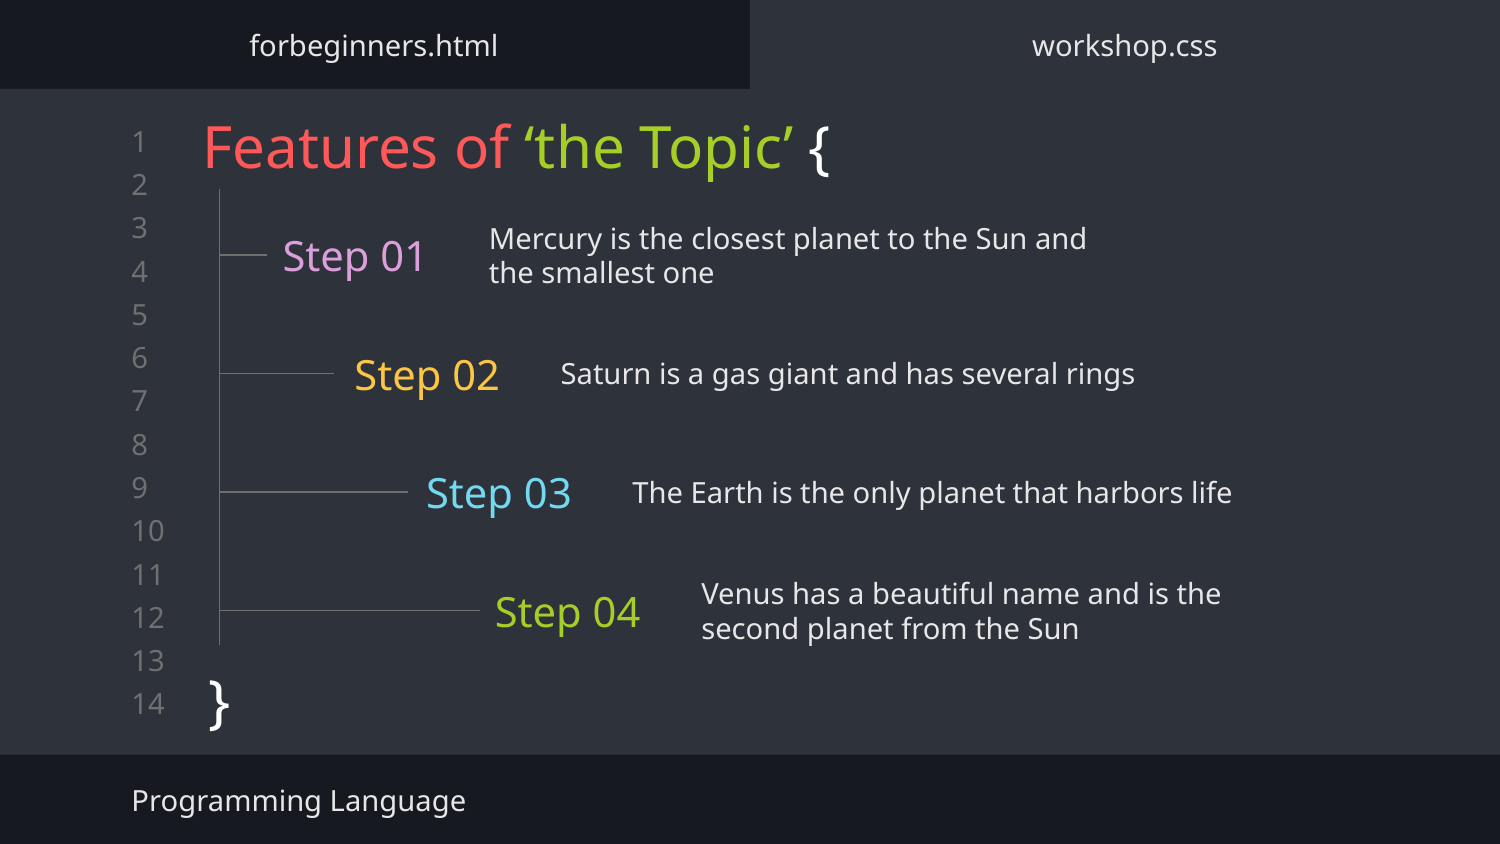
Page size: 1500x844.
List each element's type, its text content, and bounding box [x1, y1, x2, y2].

text_box Step 04 [479, 562, 686, 659]
text_box } [177, 648, 261, 749]
text_box Venus has a beautiful name and is the second planet from the Sun [686, 562, 1340, 659]
subtitle Programming Language [116, 770, 915, 829]
text_box The Earth is the only planet that harbors life [617, 443, 1271, 540]
text_box Mercury is the closest planet to the Sun and the smallest one [473, 206, 1127, 303]
text_box [210, 483, 215, 501]
title Features of ‘the Topic’ { [187, 95, 1384, 185]
subtitle forbeginners.html [0, 15, 749, 74]
text_box Saturn is a gas giant and has several rings [545, 325, 1199, 422]
text_box [210, 365, 215, 382]
text_box Step 03 [410, 443, 617, 540]
text_box [224, 483, 229, 491]
subtitle workshop.css [750, 15, 1500, 74]
text_box Step 01 [267, 206, 473, 303]
text_box [210, 602, 215, 619]
text_box Step 02 [339, 325, 545, 422]
